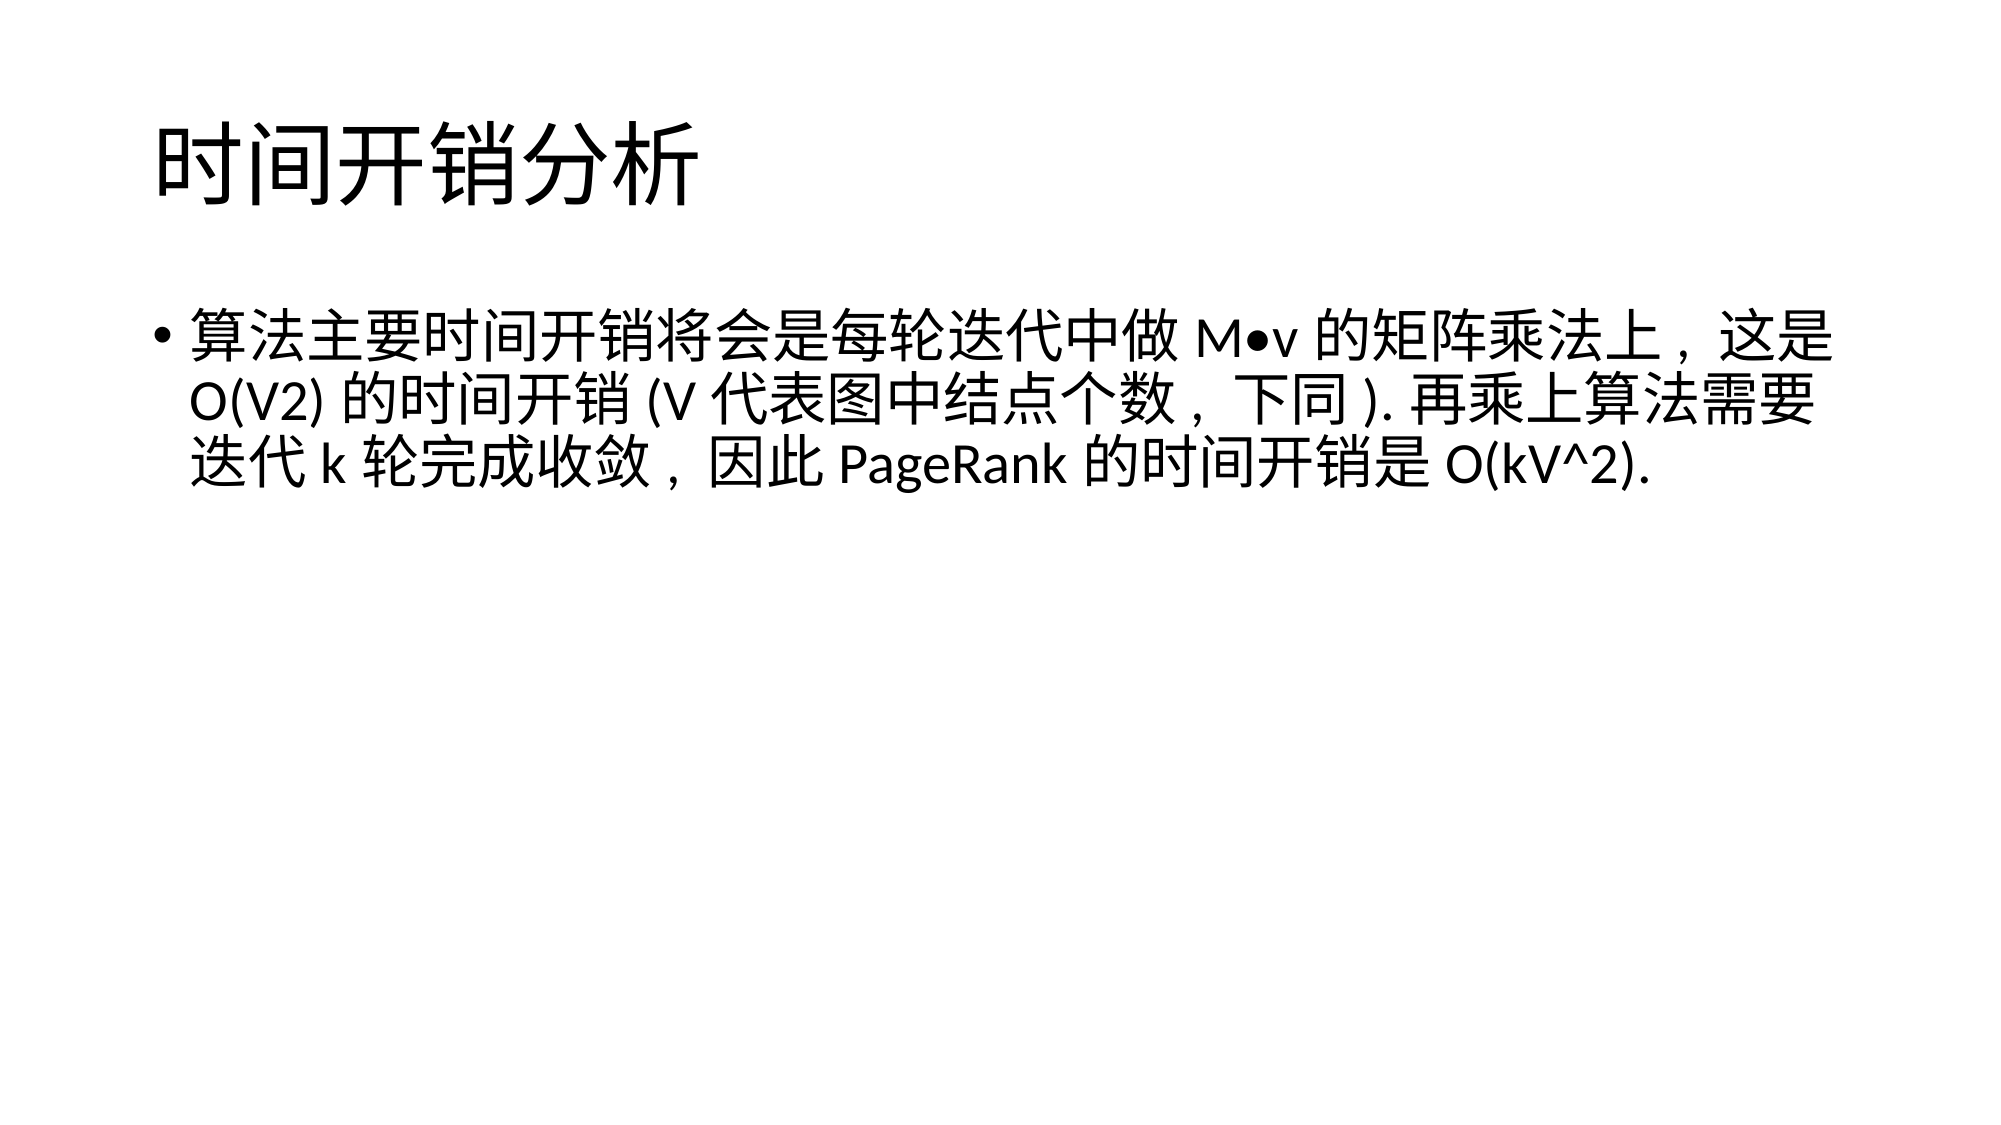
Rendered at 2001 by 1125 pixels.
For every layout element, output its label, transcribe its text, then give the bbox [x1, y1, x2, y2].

title 时间开销分析 [137, 59, 1863, 278]
list 算法主要时间开销将会是每轮迭代中做M•v的矩阵乘法上, 这是O(V2)的时间开销(V代表图中结点个数, 下同).再乘上算法需要迭代k轮完成收敛, 因此PageRank的时间开销是O(kV^2). [137, 299, 1863, 1014]
